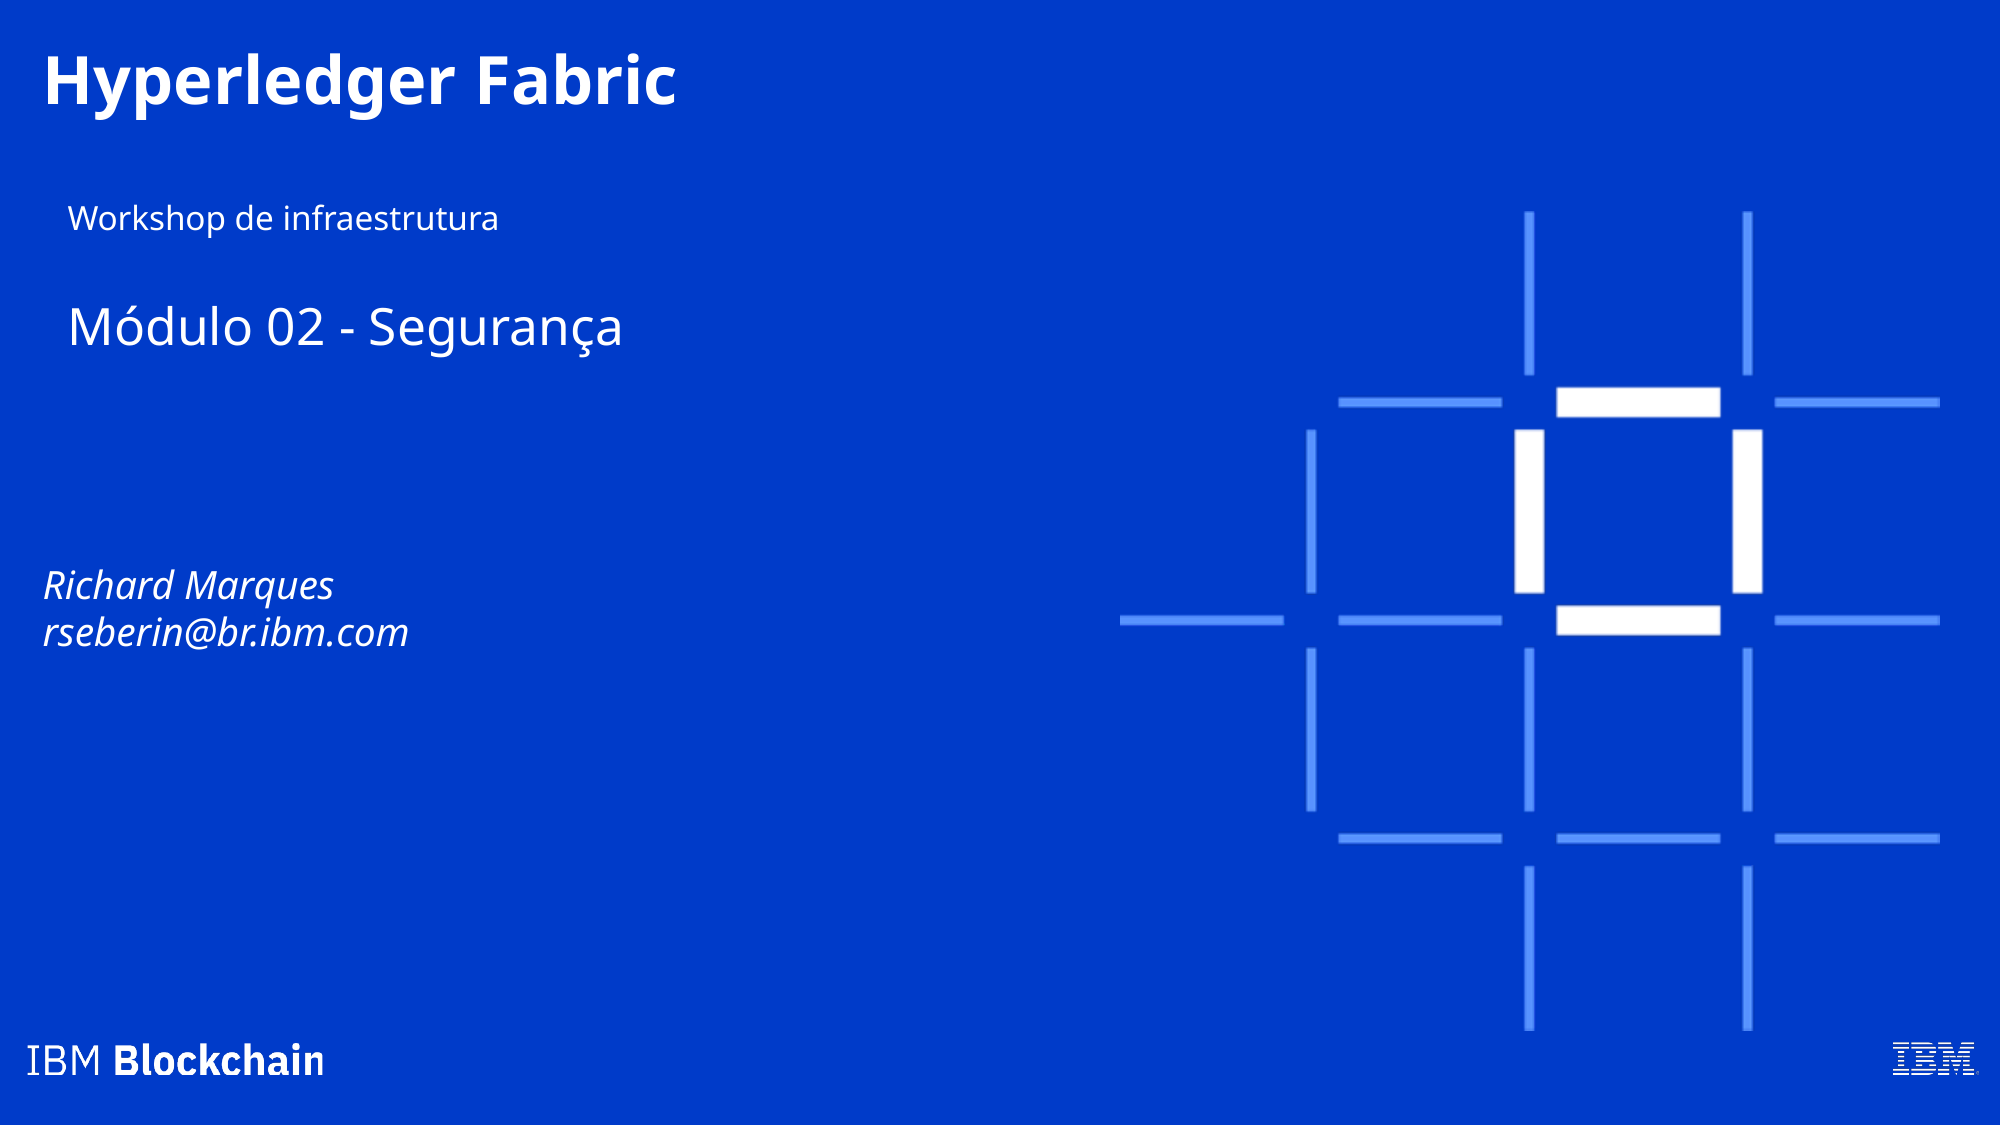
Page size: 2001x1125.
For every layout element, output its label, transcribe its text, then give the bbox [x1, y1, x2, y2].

picture [1120, 211, 1940, 1031]
list Richard Marques rseberin@br.ibm.com [27, 553, 695, 719]
list Hyperledger Fabric [27, 30, 1359, 139]
text_box Workshop de infraestrutura Módulo 02 - Segurança [52, 189, 1386, 365]
